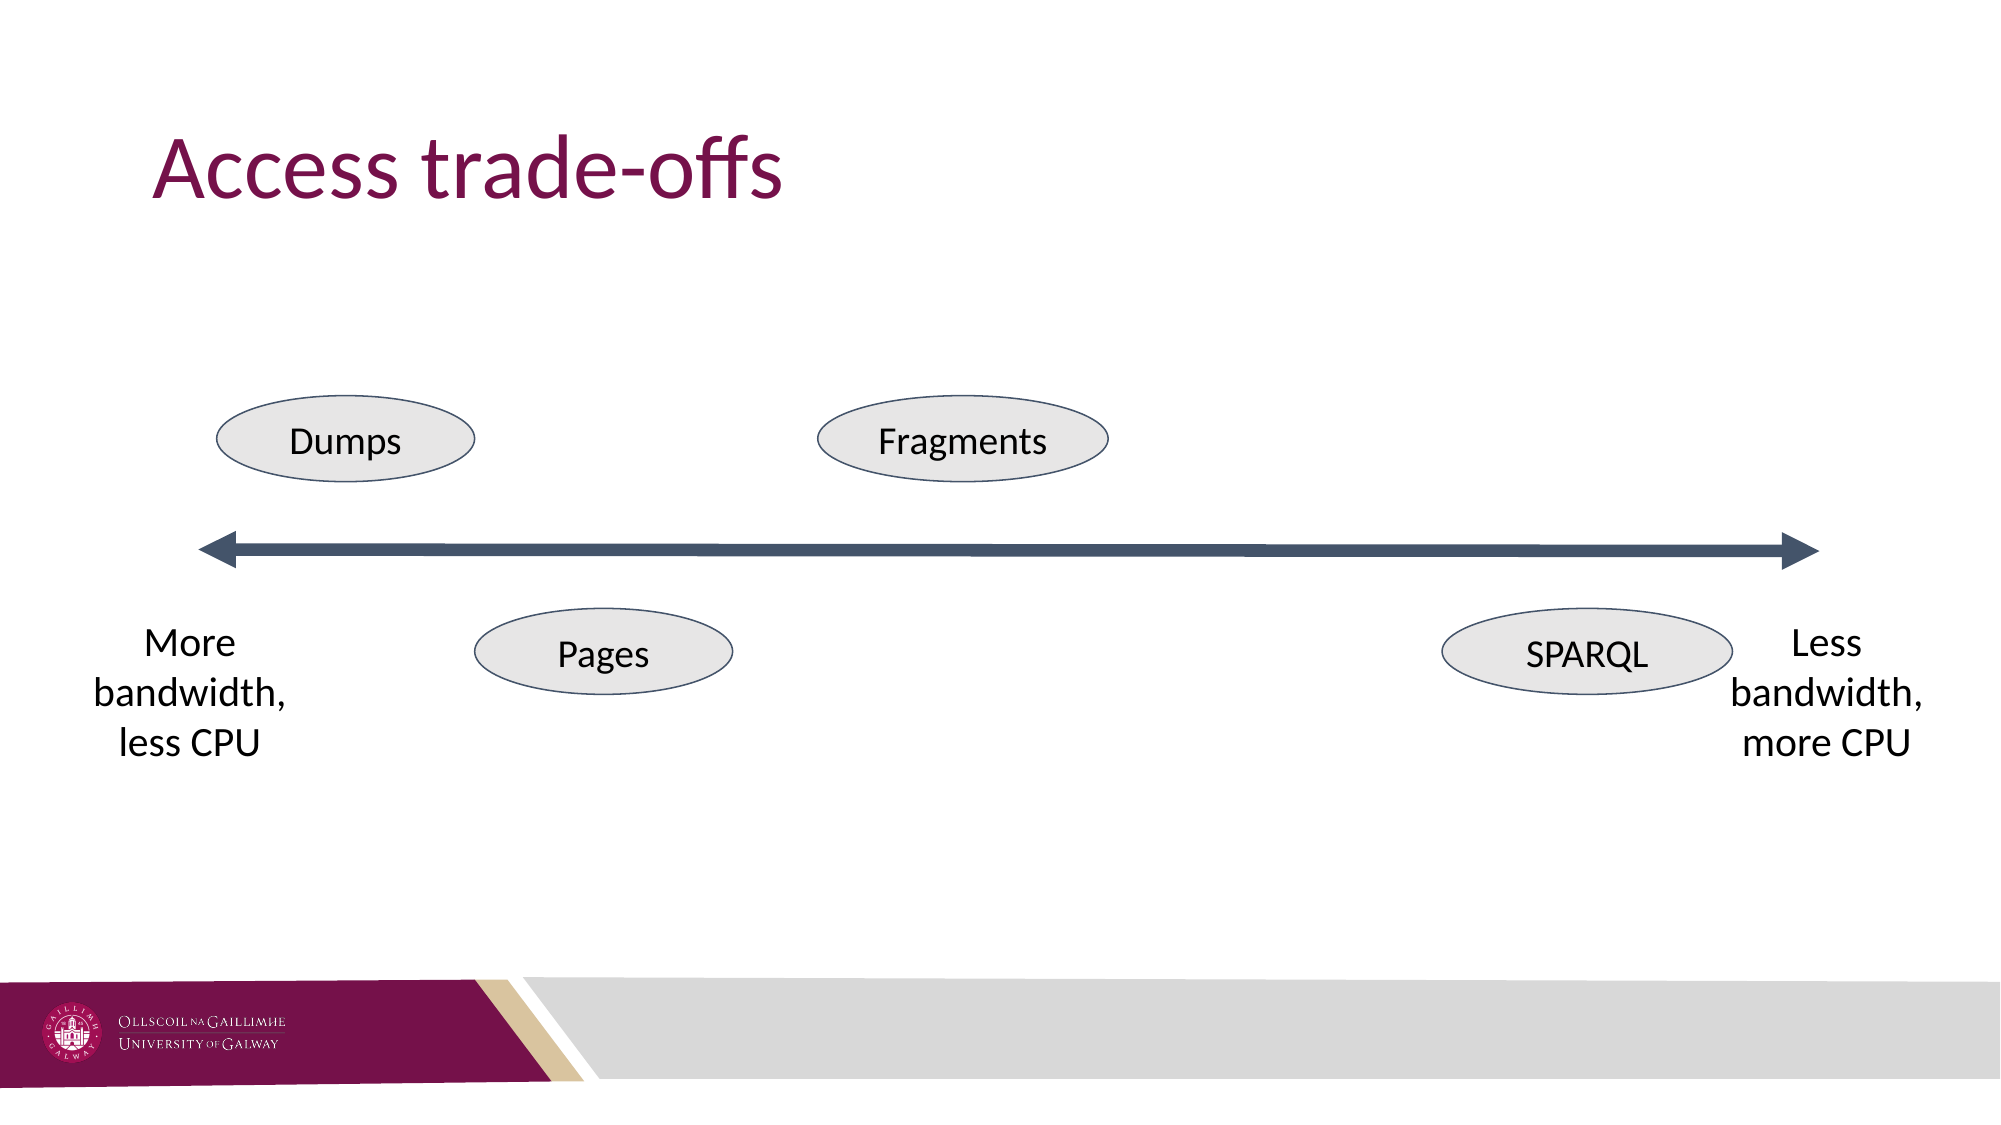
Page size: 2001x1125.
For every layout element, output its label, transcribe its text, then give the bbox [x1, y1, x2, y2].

picture [42, 1002, 285, 1063]
text_box SPARQL [1442, 608, 1733, 695]
text_box Less bandwidth, more CPU [1687, 599, 1967, 780]
text_box More bandwidth, less CPU [50, 599, 330, 780]
text_box Dumps [216, 395, 475, 482]
text_box Fragments [817, 395, 1109, 482]
title Access trade-offs [137, 59, 1863, 278]
text_box Pages [474, 608, 733, 695]
